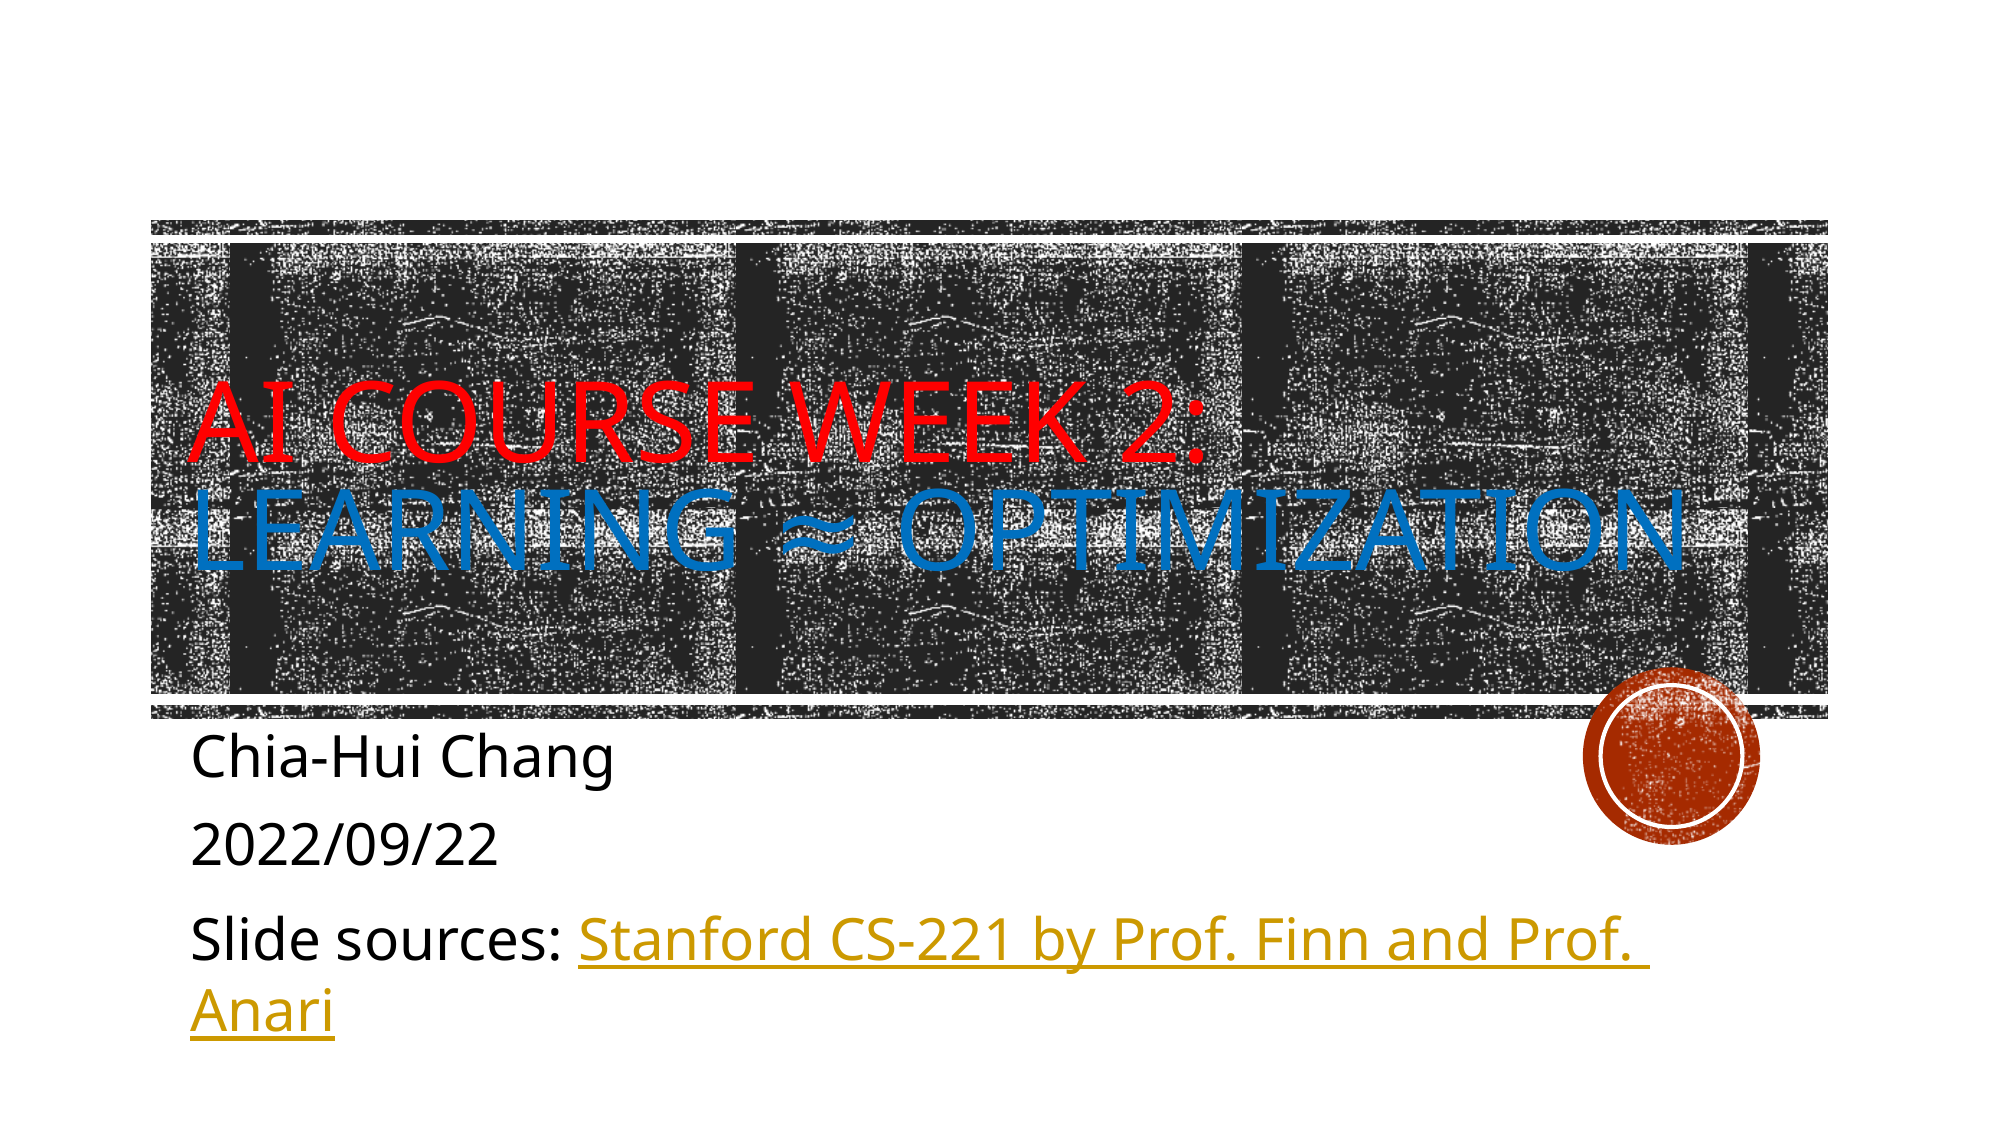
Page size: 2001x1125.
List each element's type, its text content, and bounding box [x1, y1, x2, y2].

subtitle Chia-Hui Chang 2022/09/22 Slide sources: Stanford CS-221 by Prof. Finn and Prof. Anari [175, 720, 1808, 896]
title AI Course Week 2: Learning ≈ Optimization [172, 234, 1808, 733]
